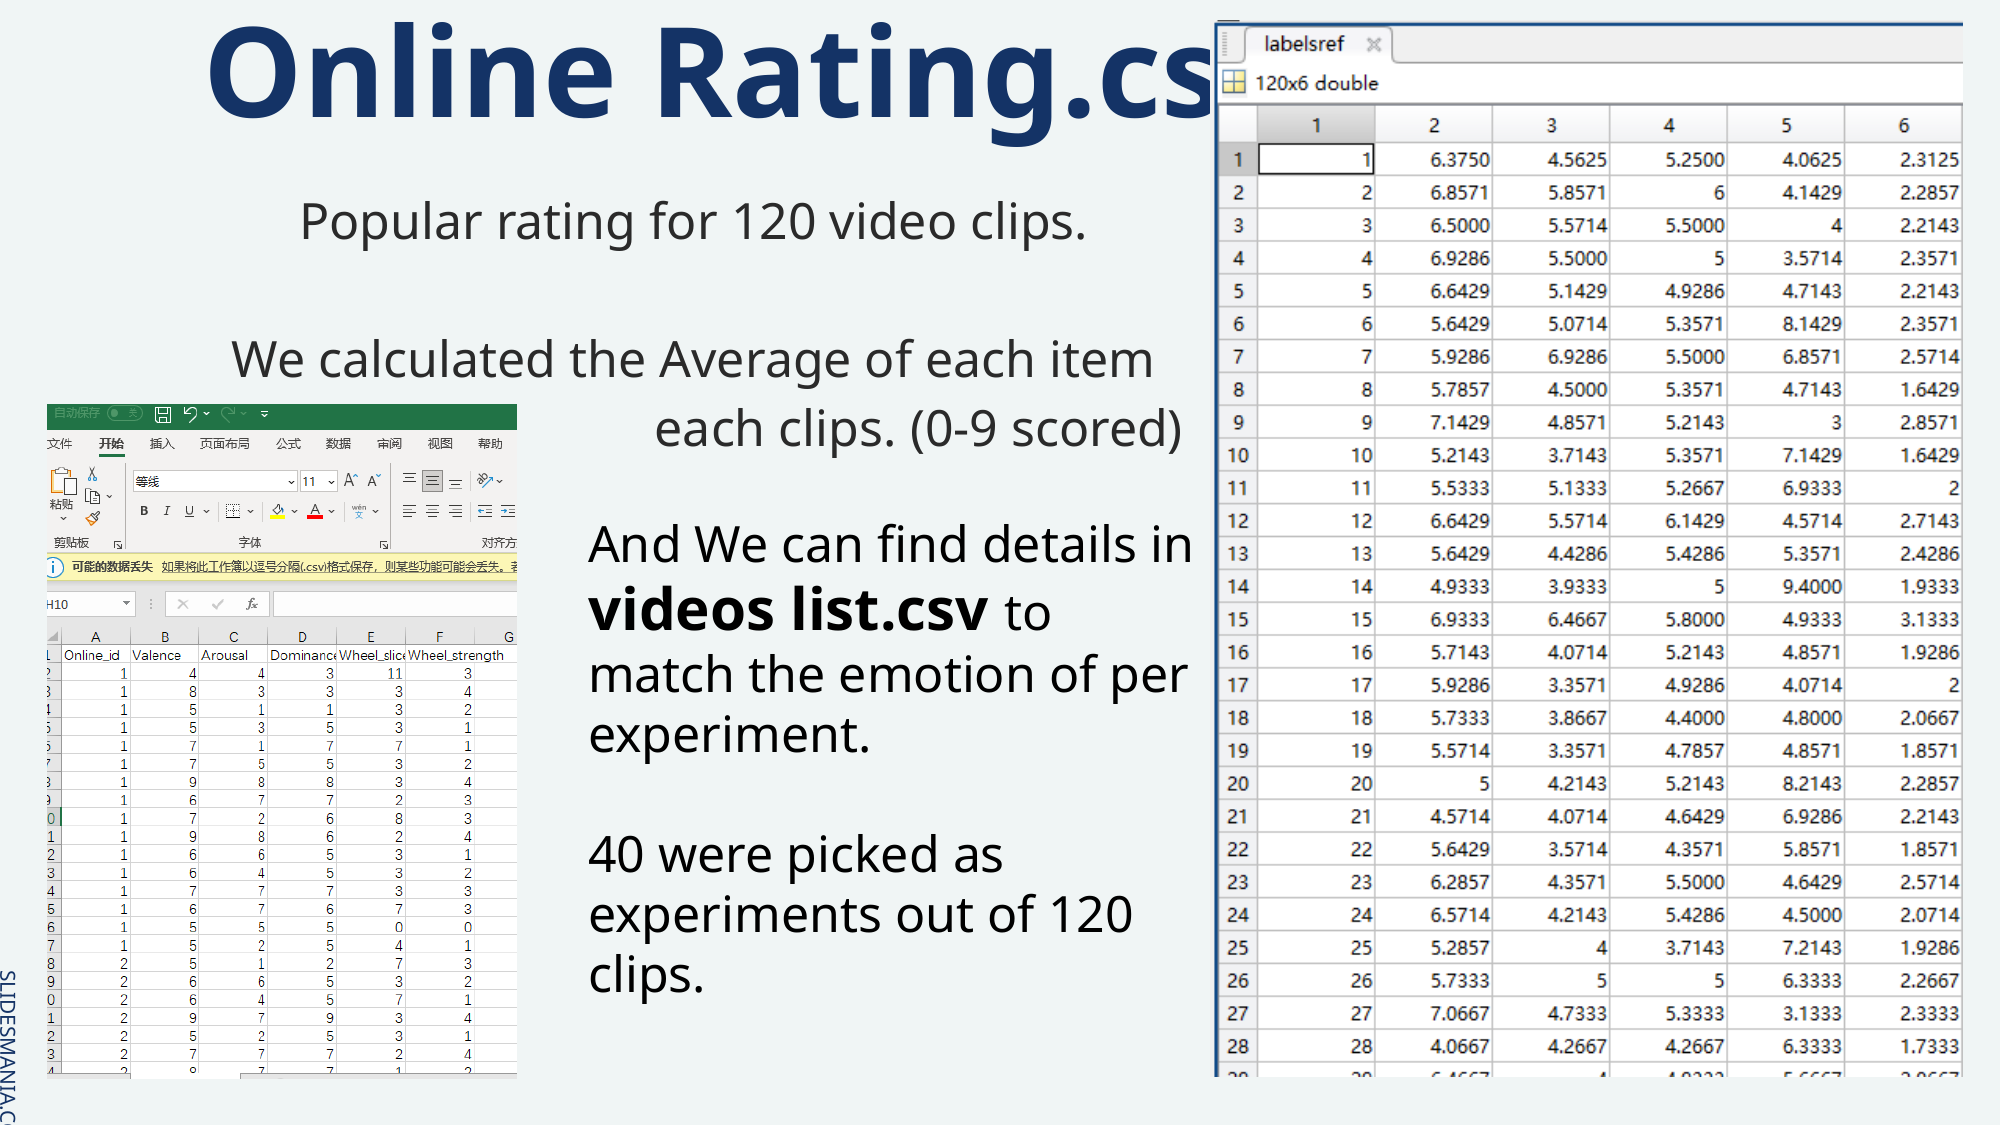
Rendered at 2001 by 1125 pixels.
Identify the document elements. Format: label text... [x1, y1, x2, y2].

text_box And We can find details in videos list.csv to match the emotion of per experiment. 40 were picked as experiments out of 120 clips. [573, 504, 1205, 1010]
picture [1210, 20, 1963, 1078]
subtitle Popular rating for 120 video clips. We calculated the Average of each item for each clips. (0-9 scored) [177, 160, 1205, 433]
picture [47, 404, 518, 1080]
title Online Rating.csv [0, 0, 1500, 162]
